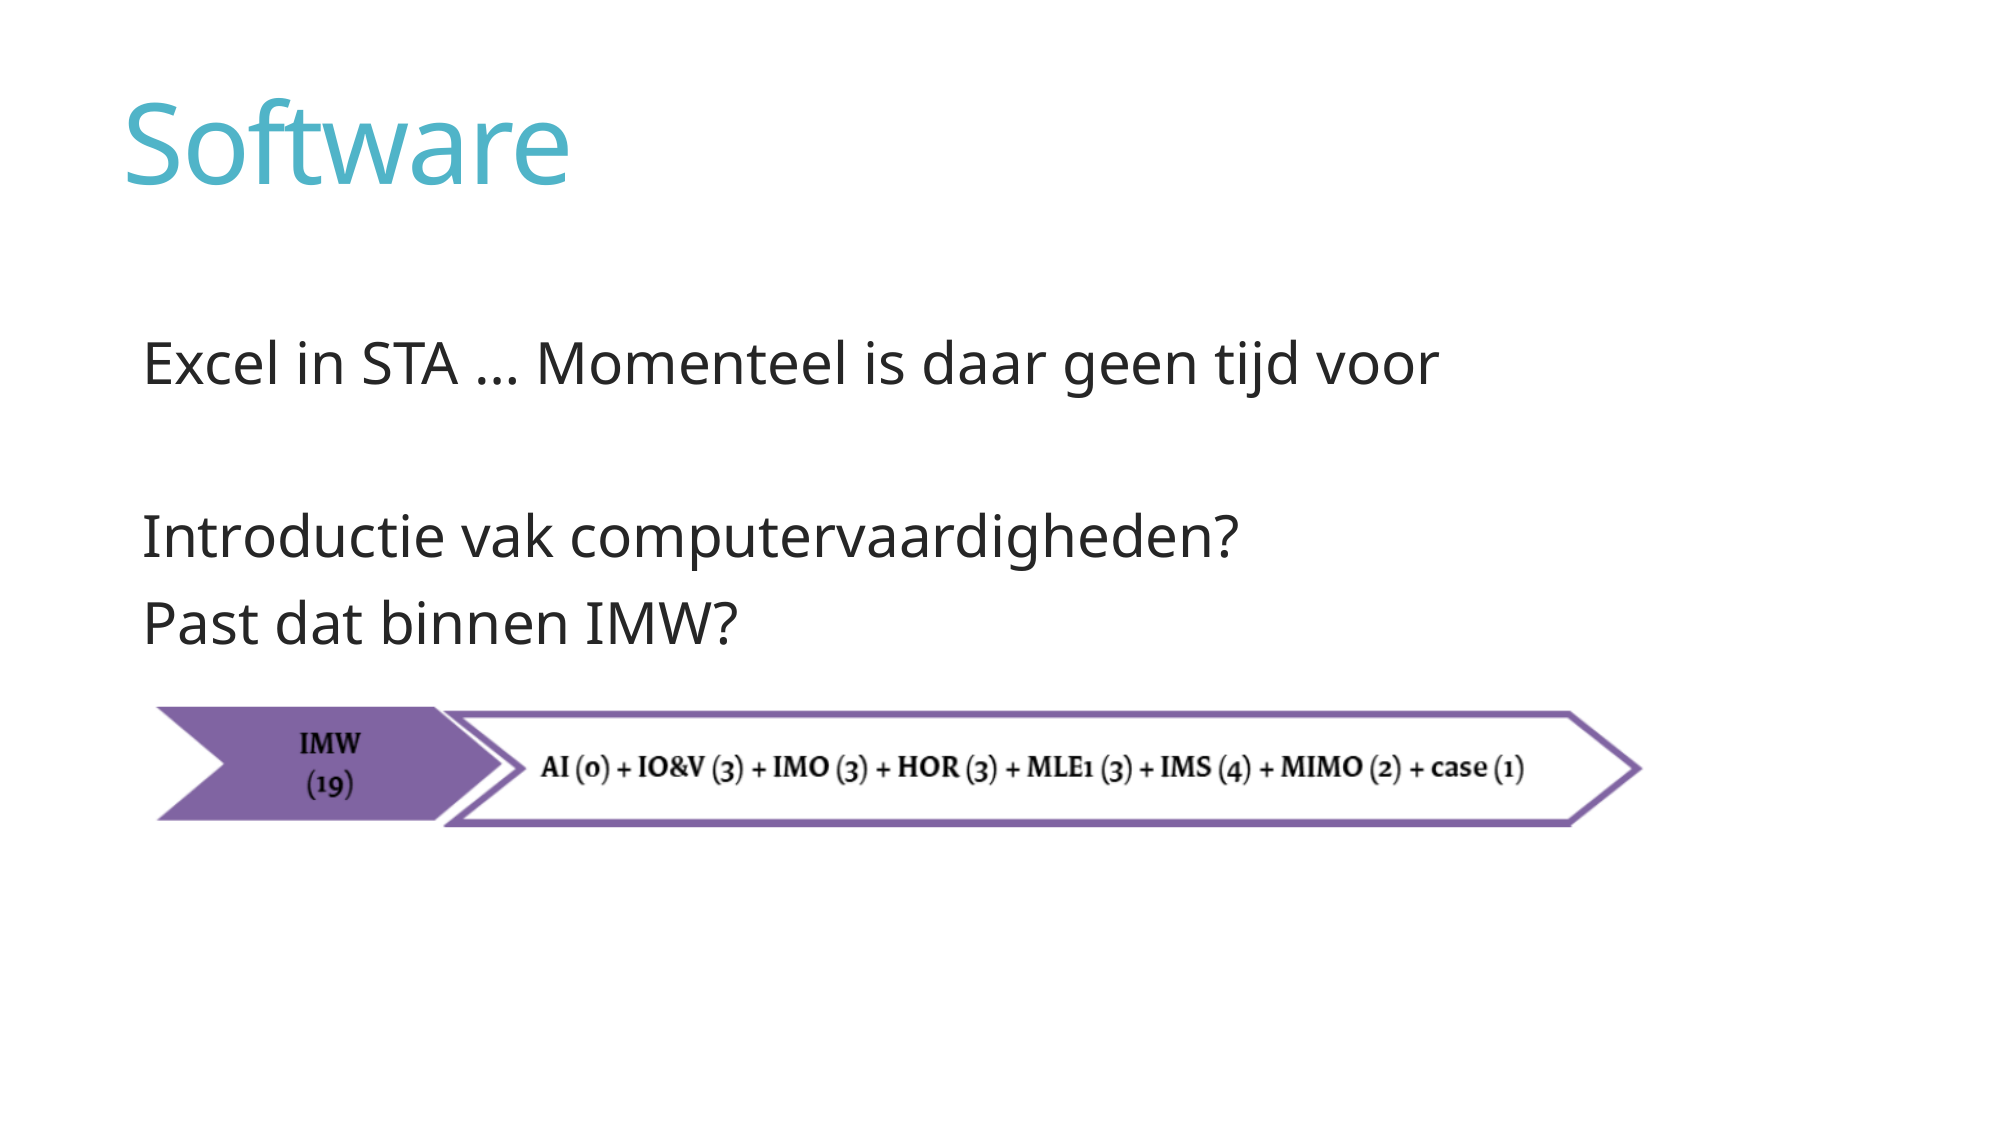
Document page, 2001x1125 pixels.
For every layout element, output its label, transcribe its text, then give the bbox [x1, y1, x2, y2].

picture [151, 694, 1654, 848]
title Software [107, 81, 1875, 354]
list Excel in STA … Momenteel is daar geen tijd voor Introductie vak computervaardigheden? Past dat binnen IMW? [111, 329, 1876, 948]
